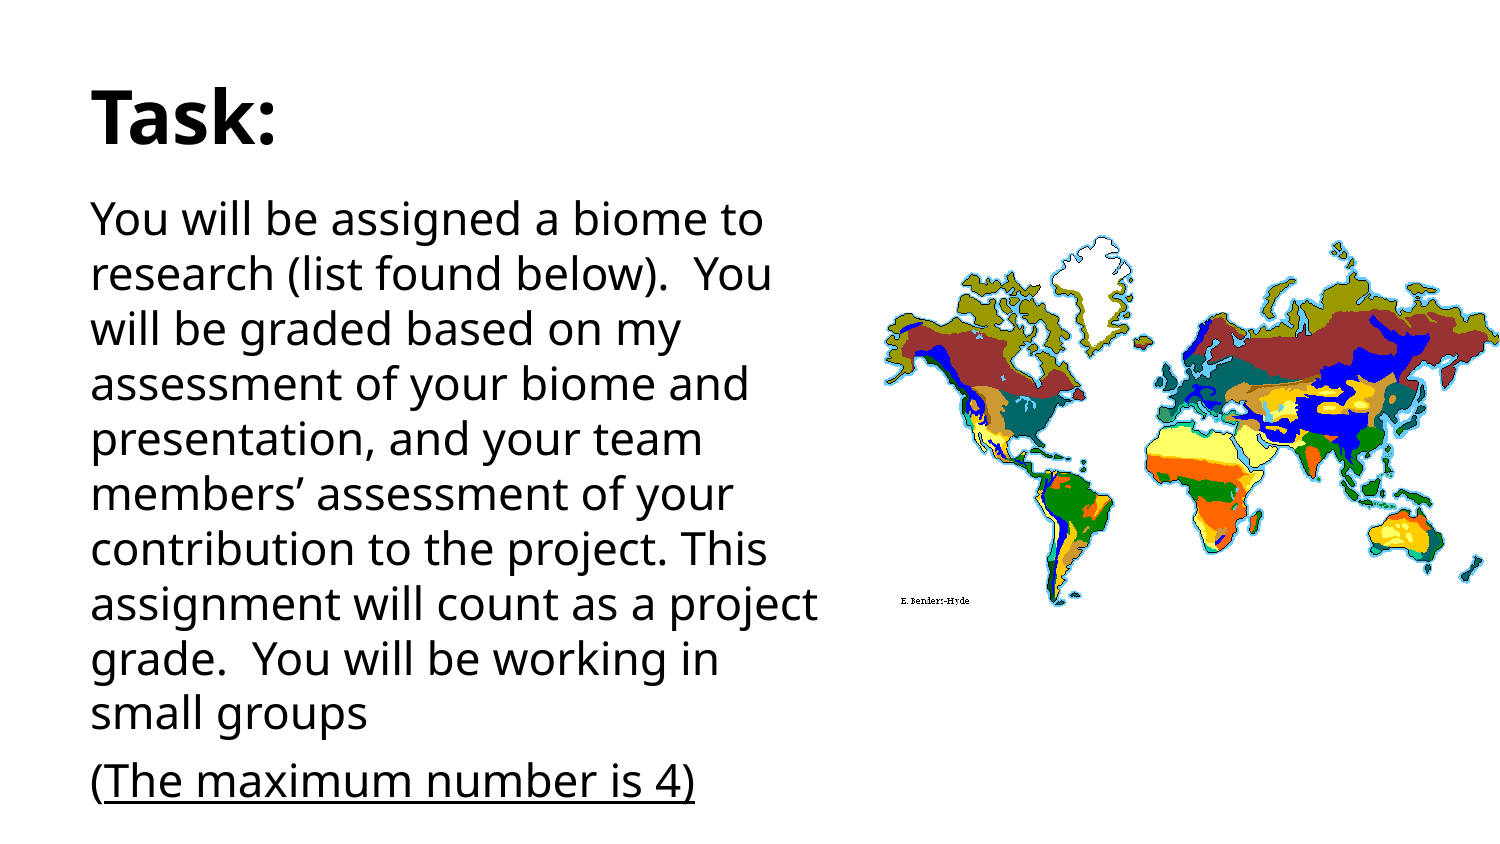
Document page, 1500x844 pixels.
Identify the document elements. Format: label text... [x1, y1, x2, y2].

list You will be assigned a biome to research (list found below). You will be graded based on my assessment of your biome and presentation, and your team members’ assessment of your contribution to the project. This assignment will count as a project grade. You will be working in small groups (The maximum number is 4) [75, 174, 851, 808]
picture [884, 224, 1500, 619]
title Task: [75, 33, 1425, 175]
